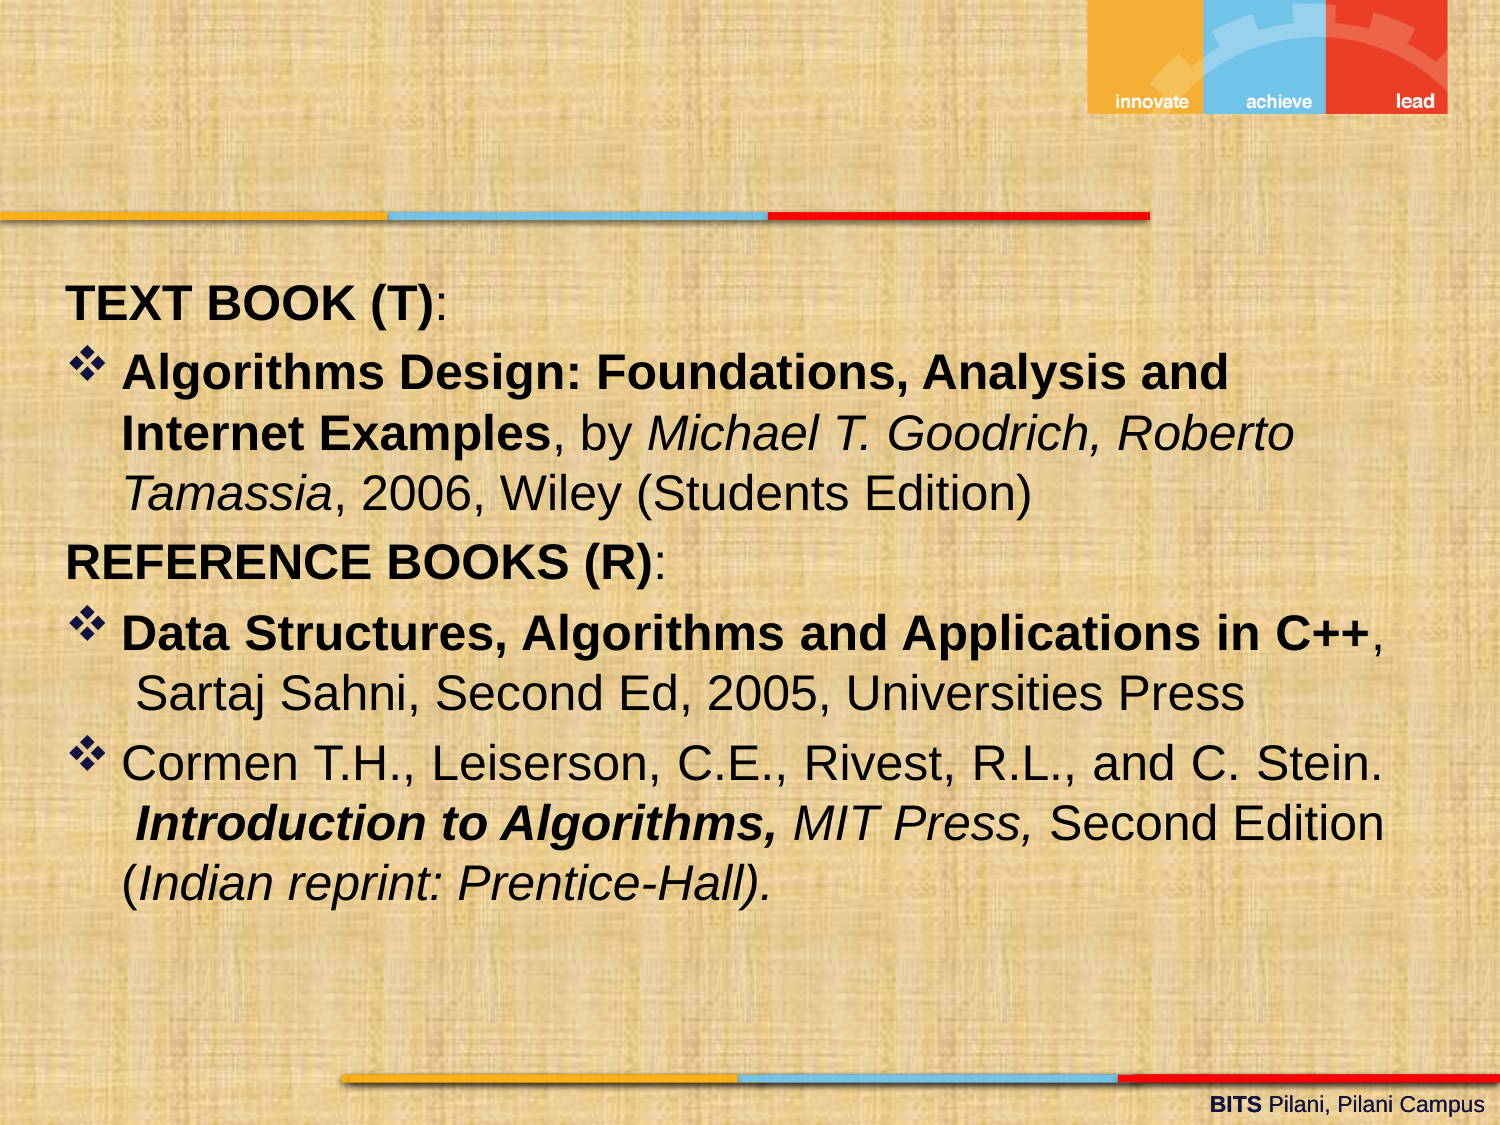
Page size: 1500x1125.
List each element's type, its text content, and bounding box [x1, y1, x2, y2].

list TEXT BOOK (T): Algorithms Design: Foundations, Analysis and Internet Examples, by Michael T. Goodrich, Roberto Tamassia, 2006, Wiley (Students Edition) REFERENCE BOOKS (R): Data Structures, Algorithms and Applications in C++, Sartaj Sahni, Second Ed, 2005, Universities Press Cormen T.H., Leiserson, C.E., Rivest, R.L., and C. Stein. Introduction to Algorithms, MIT Press, Second Edition (Indian reprint: Prentice-Hall). [50, 262, 1400, 1005]
picture [0, 0, 1500, 1125]
